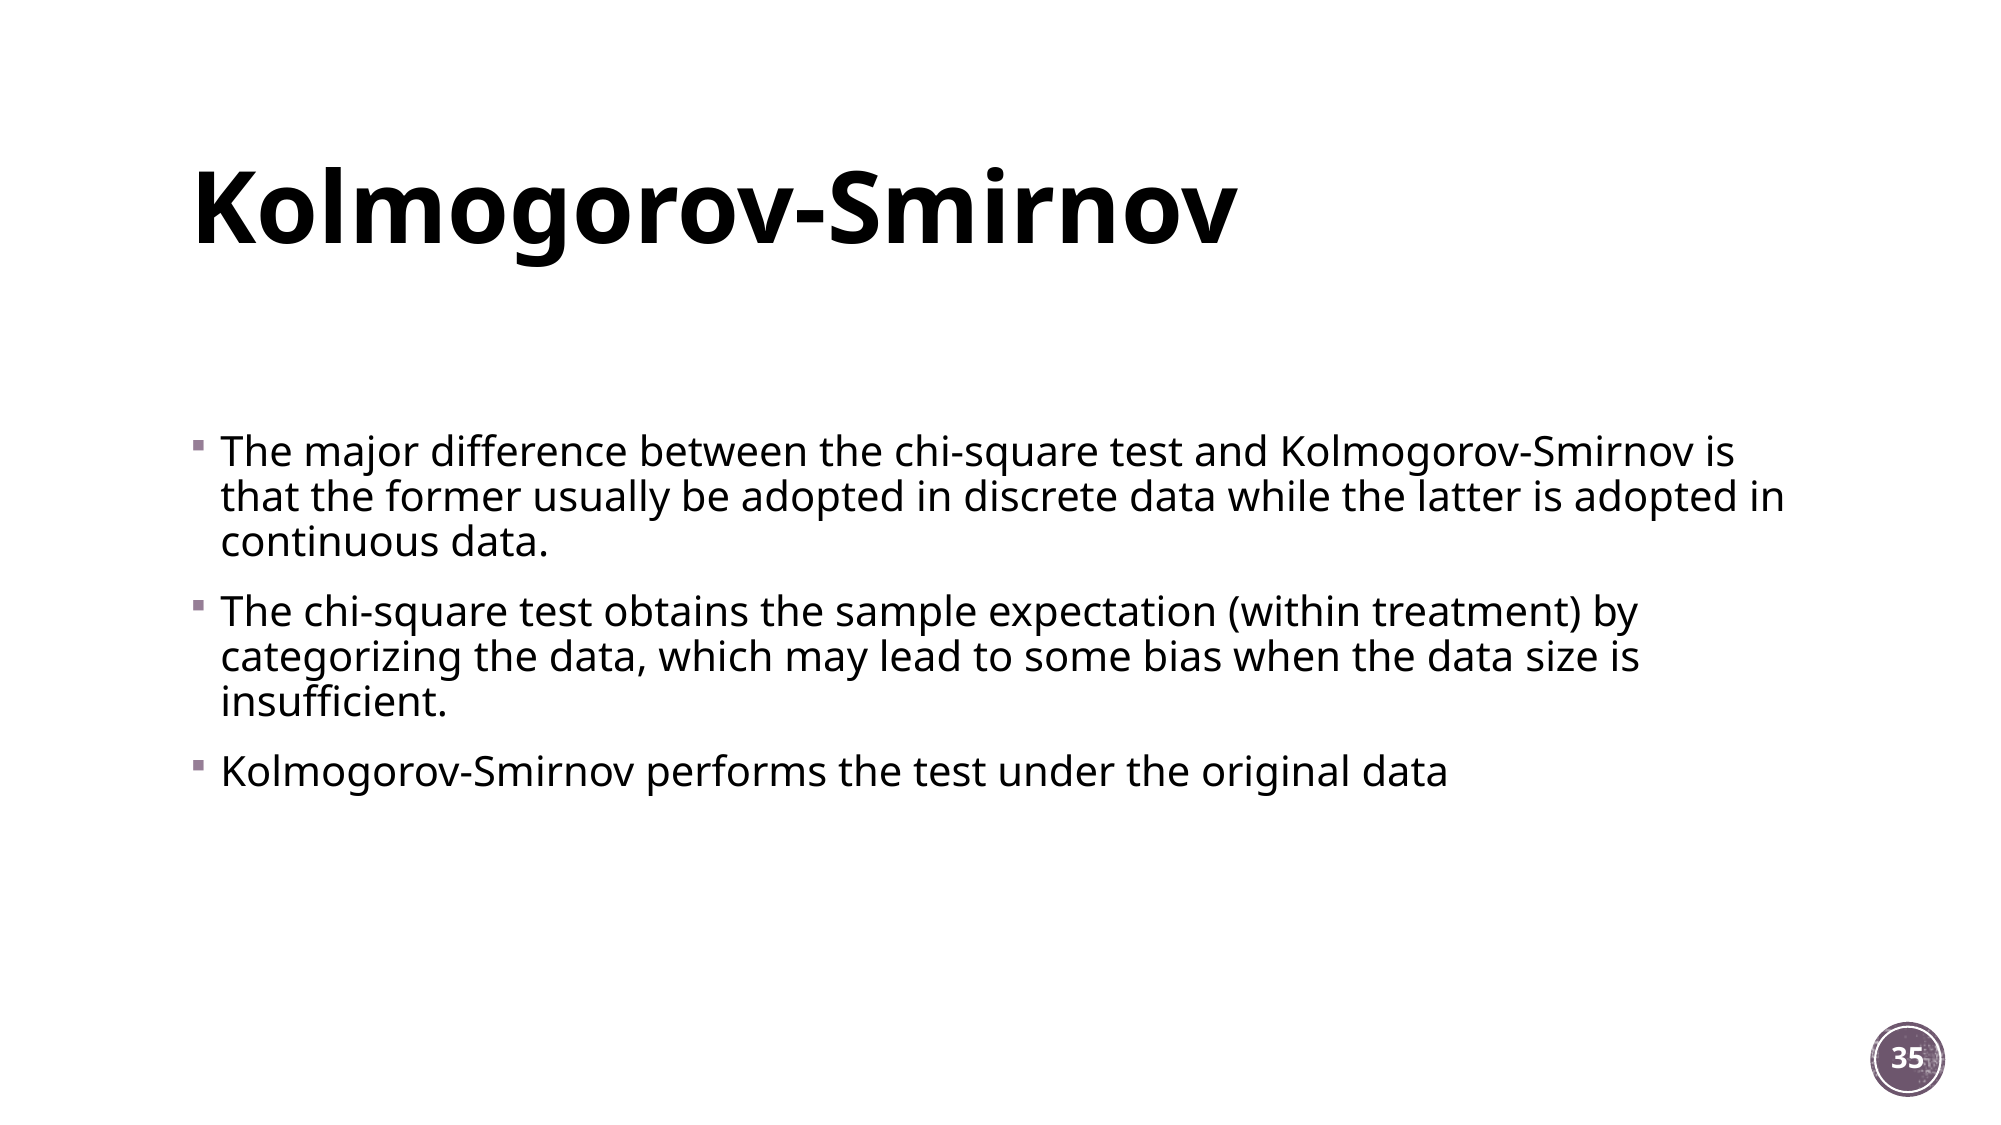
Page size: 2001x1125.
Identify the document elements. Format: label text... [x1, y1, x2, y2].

title Kolmogorov-Smirnov [175, 79, 1826, 344]
slide_number 35 [1855, 1028, 1961, 1089]
list The major difference between the chi-square test and Kolmogorov-Smirnov is that the former usually be adopted in discrete data while the latter is adopted in continuous data. The chi-square test obtains the sample expectation (within treatment) by categorizing the data, which may lead to some bias when the data size is insufficient. Kolmogorov-Smirnov performs the test under the original data [175, 348, 1826, 1013]
